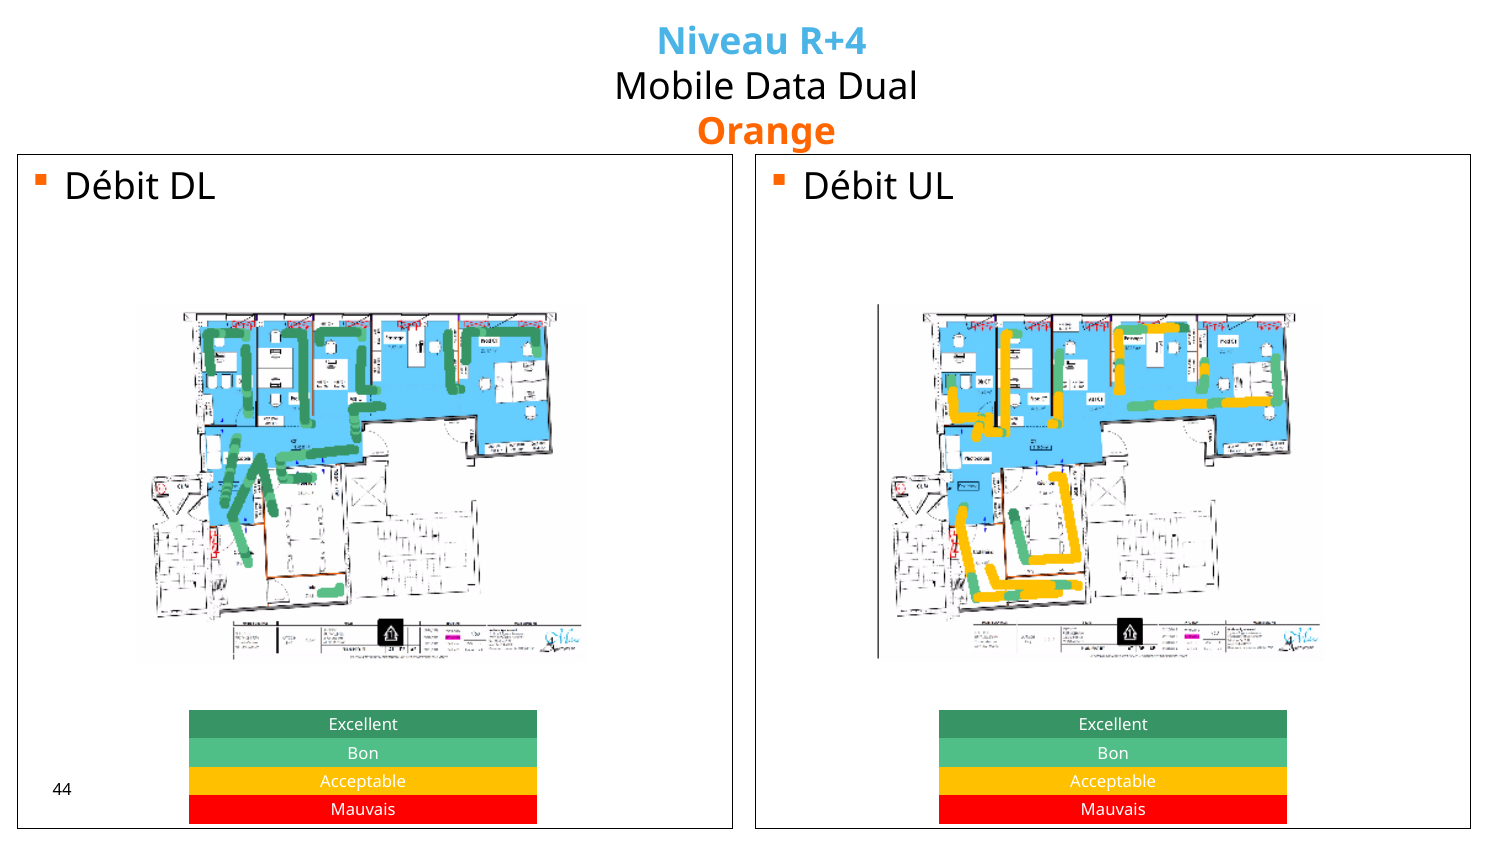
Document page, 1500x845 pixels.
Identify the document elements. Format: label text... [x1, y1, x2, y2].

text_box Débit UL [755, 154, 1471, 829]
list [22, 259, 727, 667]
text_box Niveau R+4 Mobile Data Dual Orange [187, 9, 1346, 125]
text_box Débit DL [17, 668, 733, 829]
table_cell Acceptable [189, 767, 537, 795]
text_box [732, 293, 756, 433]
text_box [224, 433, 1276, 692]
table_cell Mauvais [939, 795, 1287, 824]
table_header Excellent [939, 710, 1287, 738]
table_cell Bon [939, 738, 1287, 767]
text_box Débit DL [17, 154, 733, 293]
table_cell Mauvais [189, 795, 537, 824]
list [761, 260, 1466, 666]
table_cell Acceptable [939, 767, 1287, 795]
table_cell Bon [189, 738, 537, 767]
table_header Excellent [189, 710, 537, 738]
